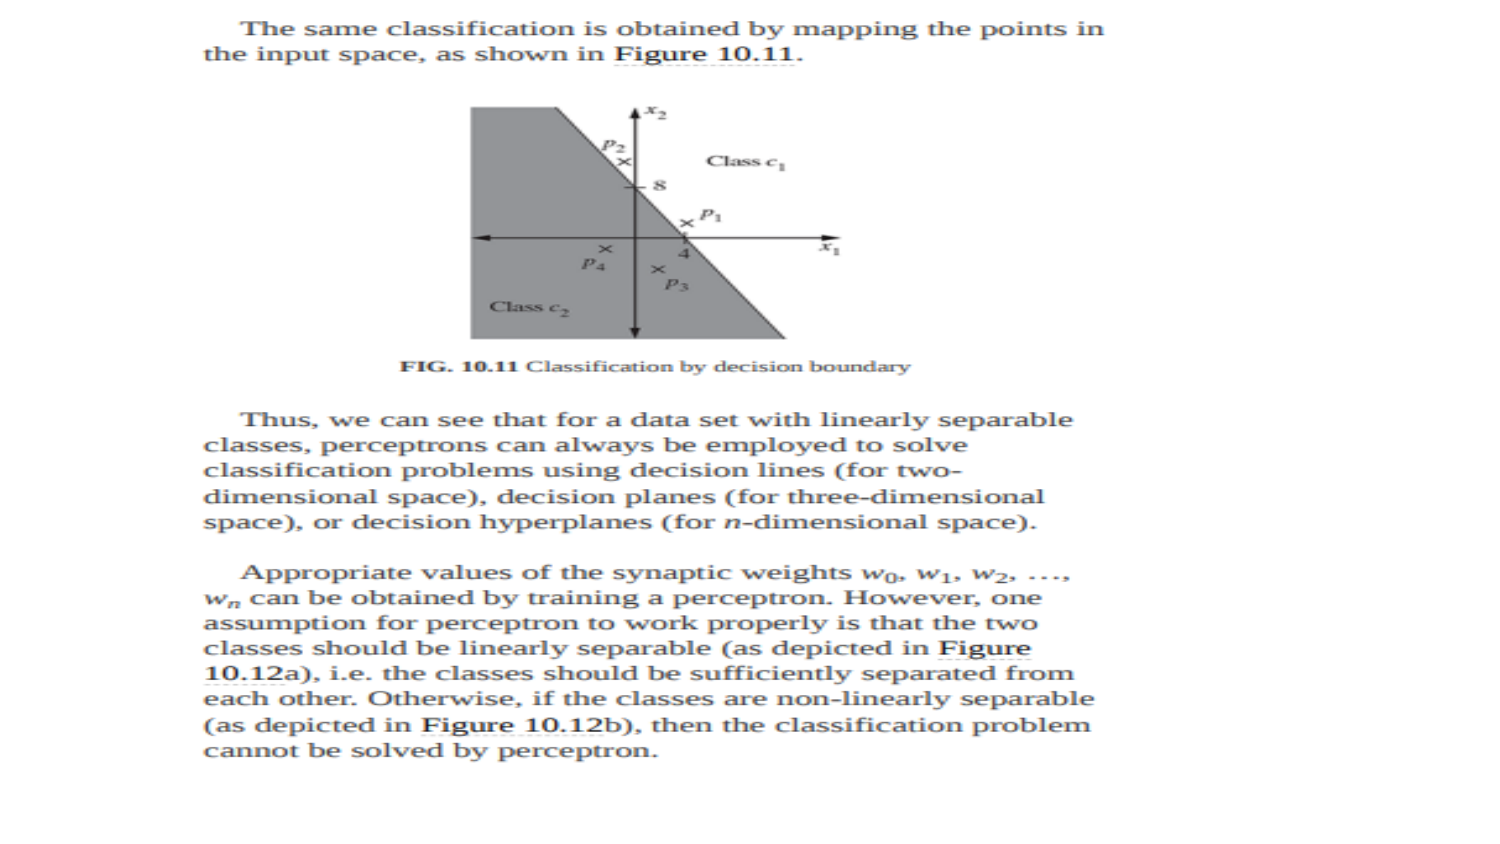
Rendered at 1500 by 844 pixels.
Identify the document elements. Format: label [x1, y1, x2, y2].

picture [162, 0, 1238, 844]
